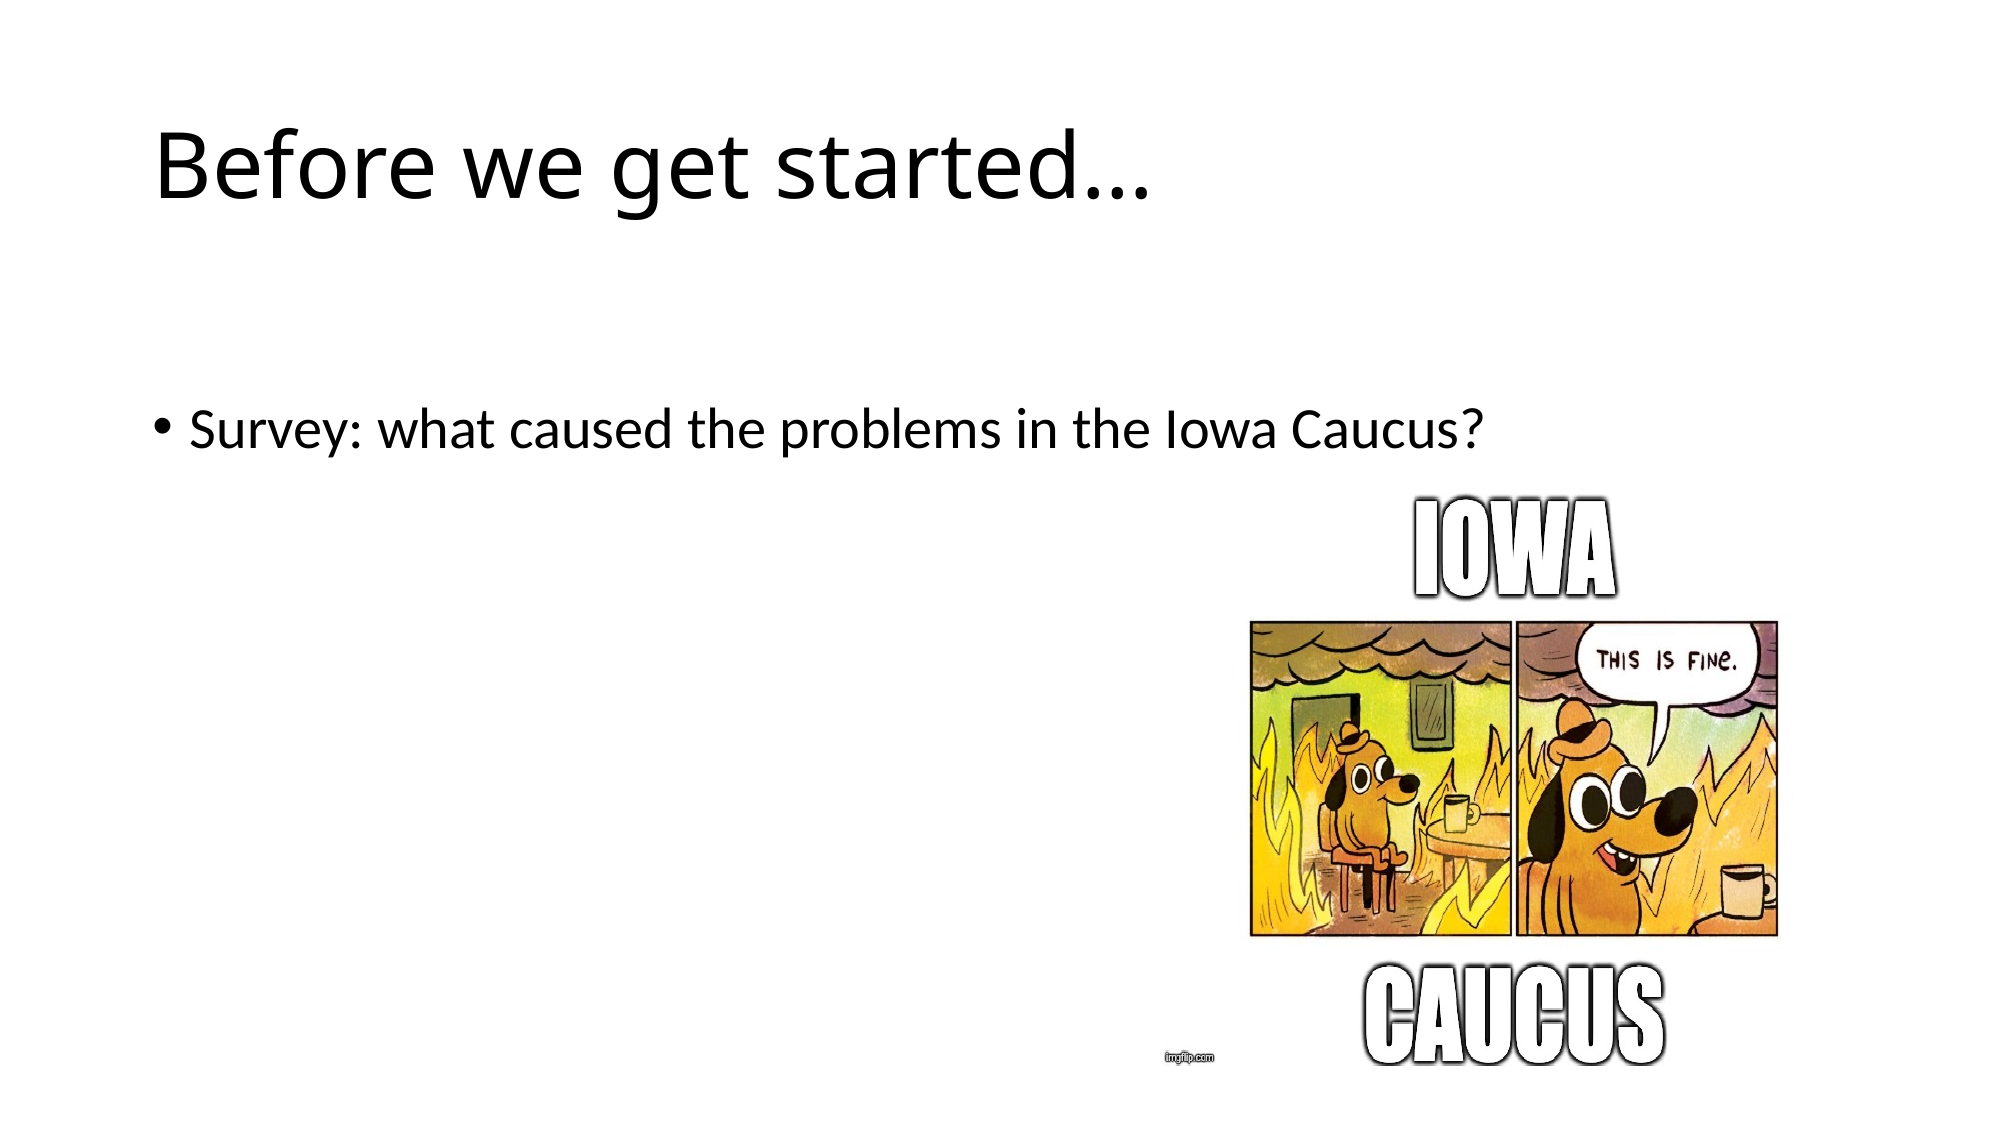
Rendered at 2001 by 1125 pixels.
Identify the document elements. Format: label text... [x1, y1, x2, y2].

list Survey: what caused the problems in the Iowa Caucus? [137, 299, 1863, 1014]
picture [1163, 484, 1863, 1066]
title Before we get started… [137, 59, 1863, 278]
